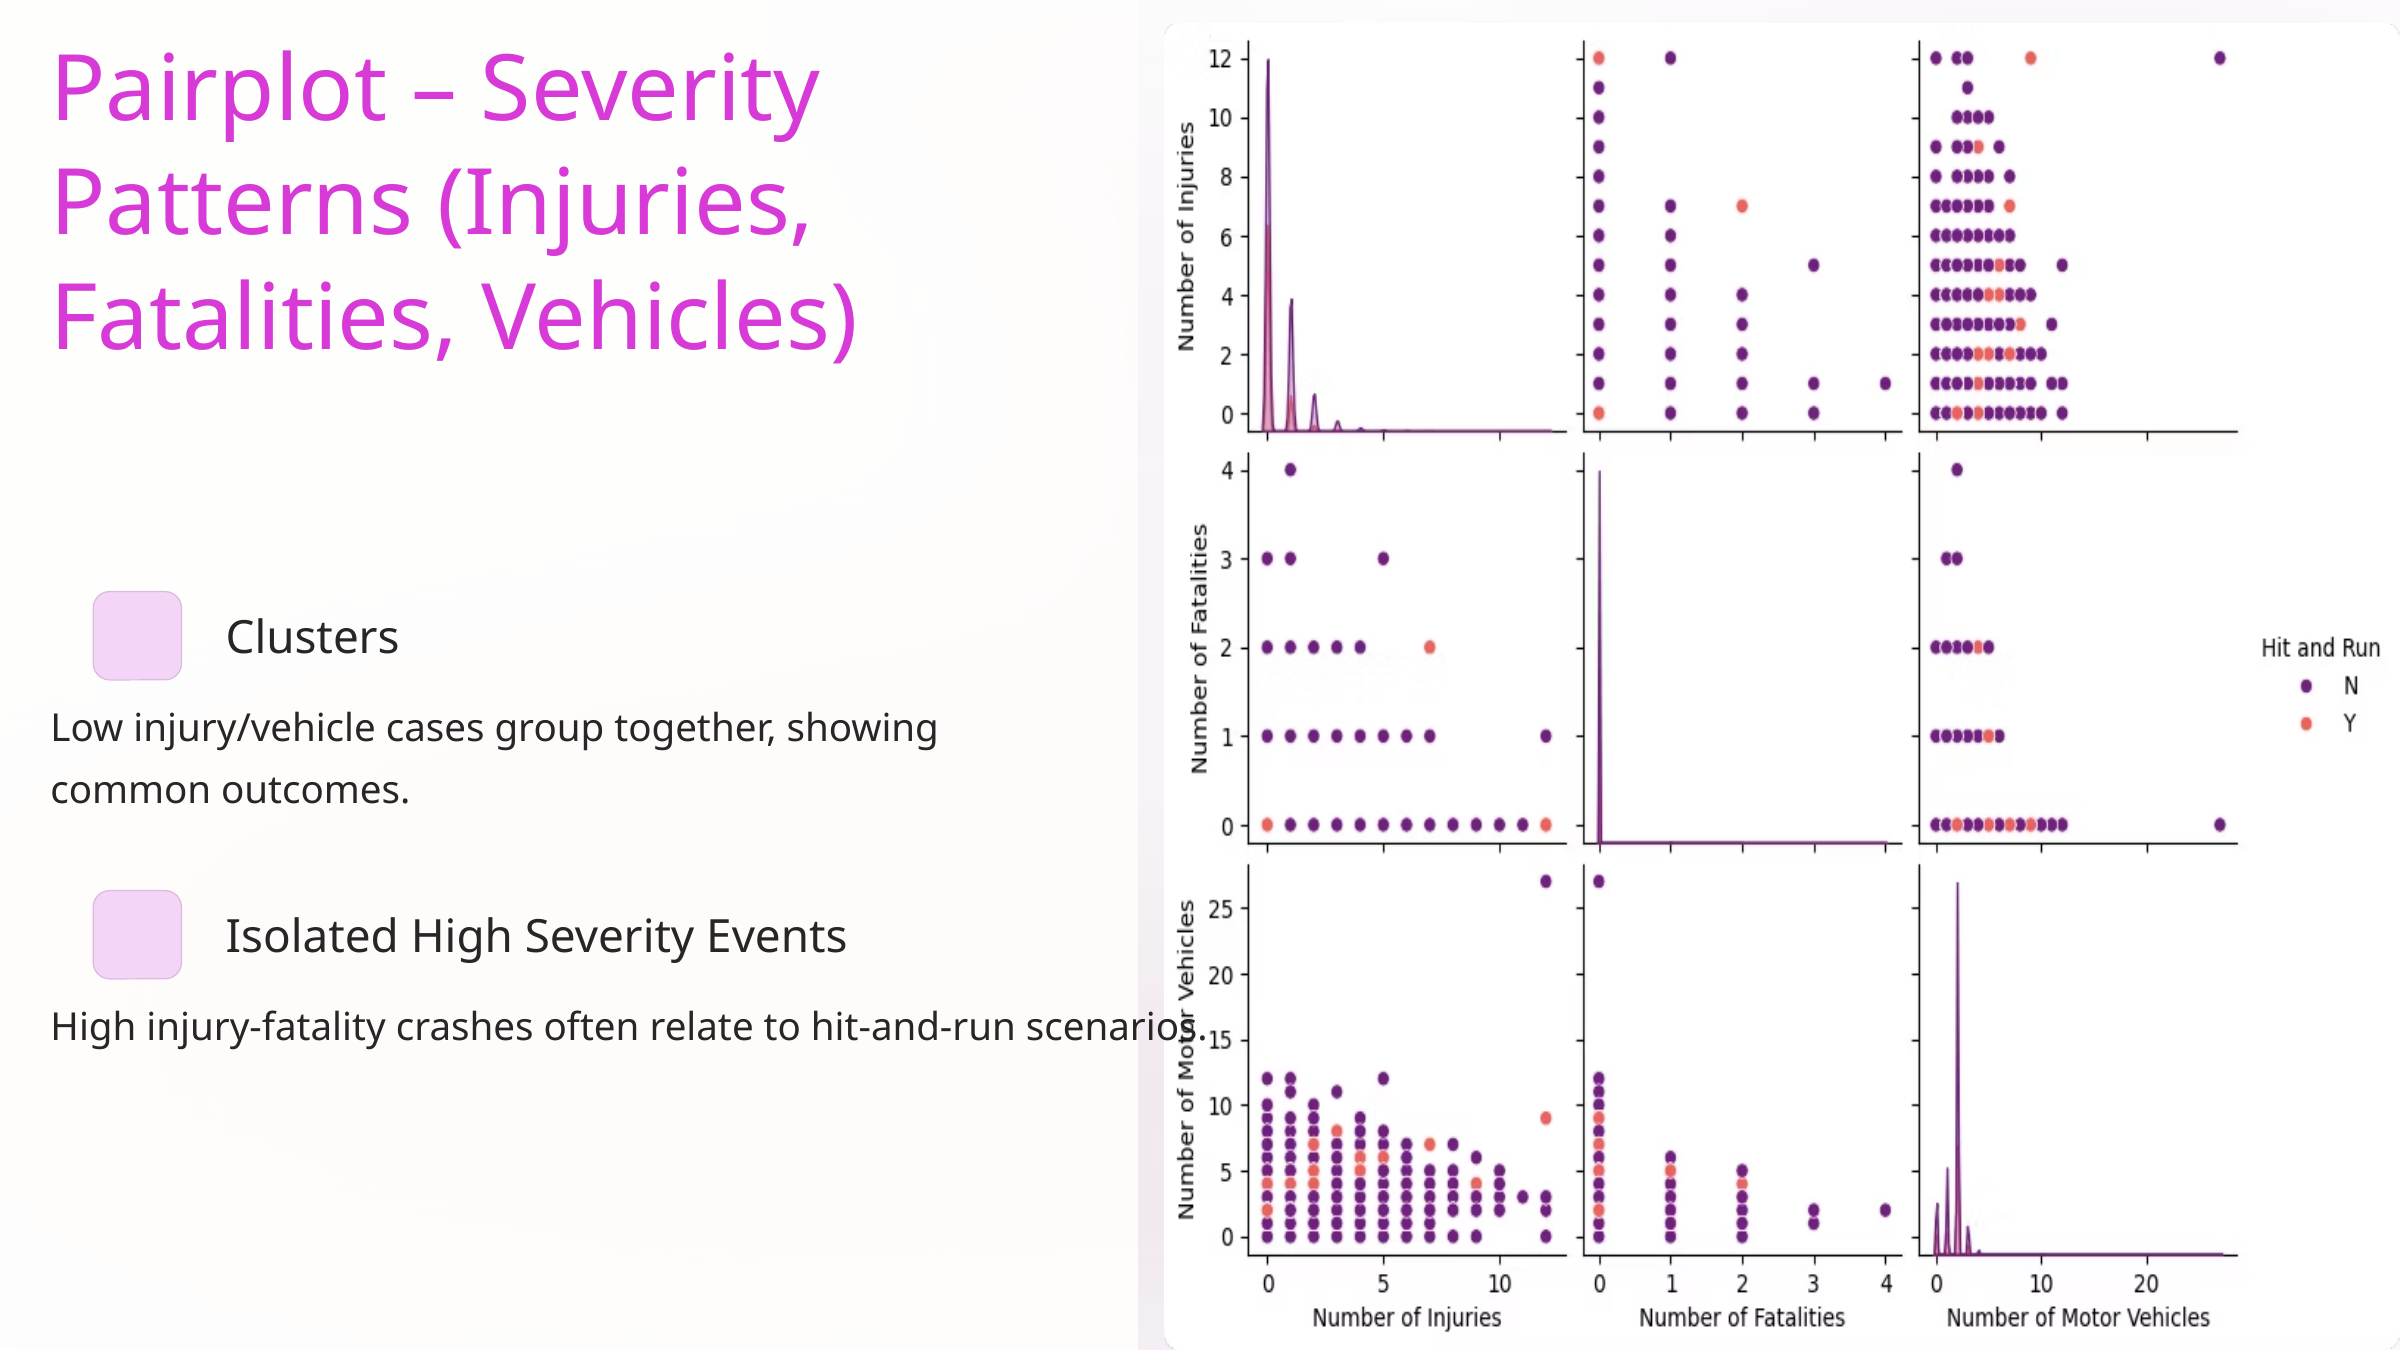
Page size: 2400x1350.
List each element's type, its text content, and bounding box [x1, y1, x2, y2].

text_box Pairplot – Severity Patterns (Injuries, Fatalities, Vehicles) [50, 23, 923, 255]
text_box [93, 591, 182, 680]
text_box Low injury/vehicle cases group together, showing common outcomes. [50, 686, 1001, 812]
text_box Isolated High Severity Events [225, 904, 872, 962]
text_box Clusters [225, 605, 727, 663]
picture [1138, 0, 2400, 1350]
text_box [93, 890, 182, 979]
text_box High injury-fatality crashes often relate to hit-and-run scenarios. [50, 985, 1138, 1049]
